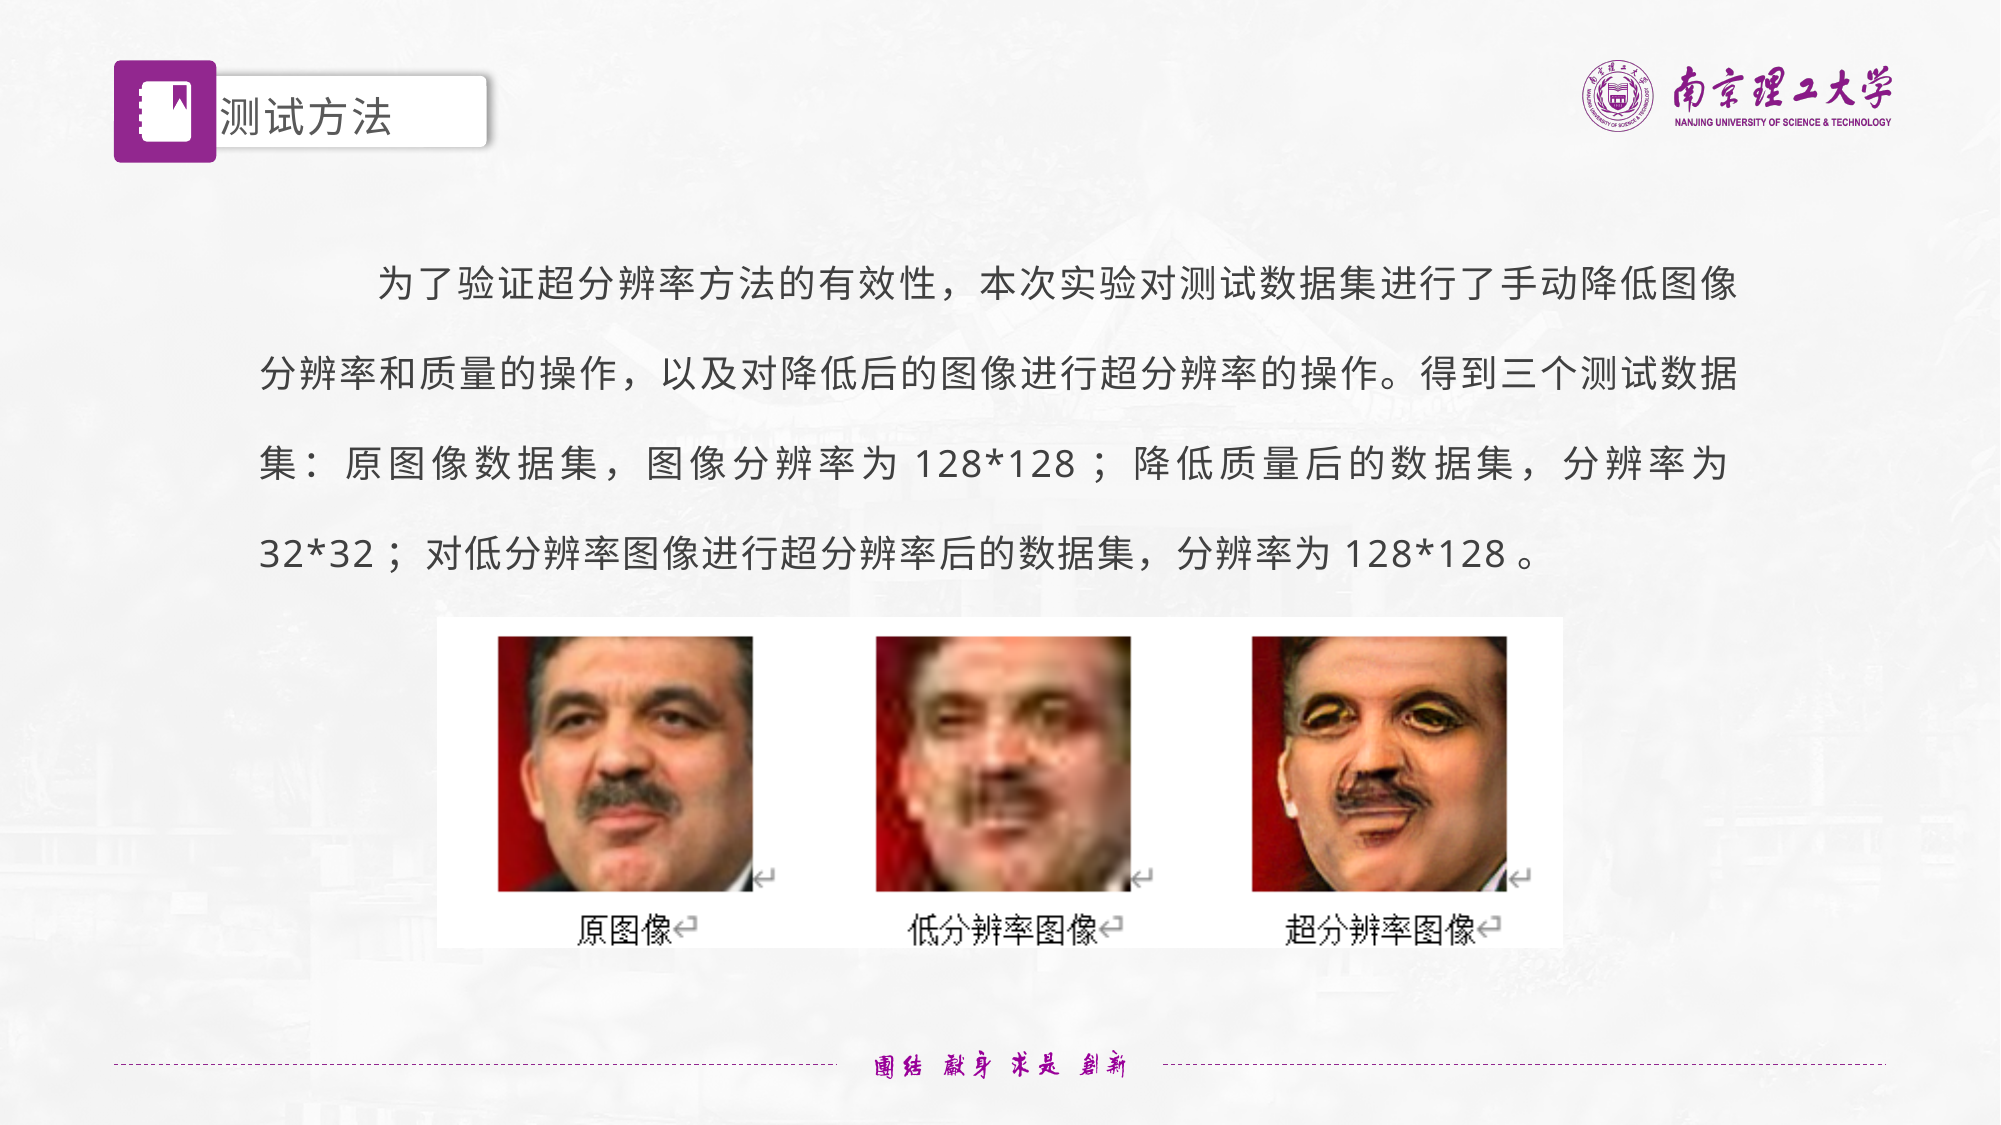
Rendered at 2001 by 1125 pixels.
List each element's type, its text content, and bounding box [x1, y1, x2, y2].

text_box 测试方法 [205, 73, 532, 149]
picture [857, 1039, 1143, 1090]
picture [437, 617, 1563, 948]
text_box 为了验证超分辨率方法的有效性，本次实验对测试数据集进行了手动降低图像分辨率和质量的操作，以及对降低后的图像进行超分辨率的操作。得到三个测试数据集：原图像数据集，图像分辨率为128*128；降低质量后的数据集，分辨率为32*32；对低分辨率图像进行超分辨率后的数据集，分辨率为128*128。 [244, 207, 1756, 582]
picture [1582, 60, 1892, 132]
